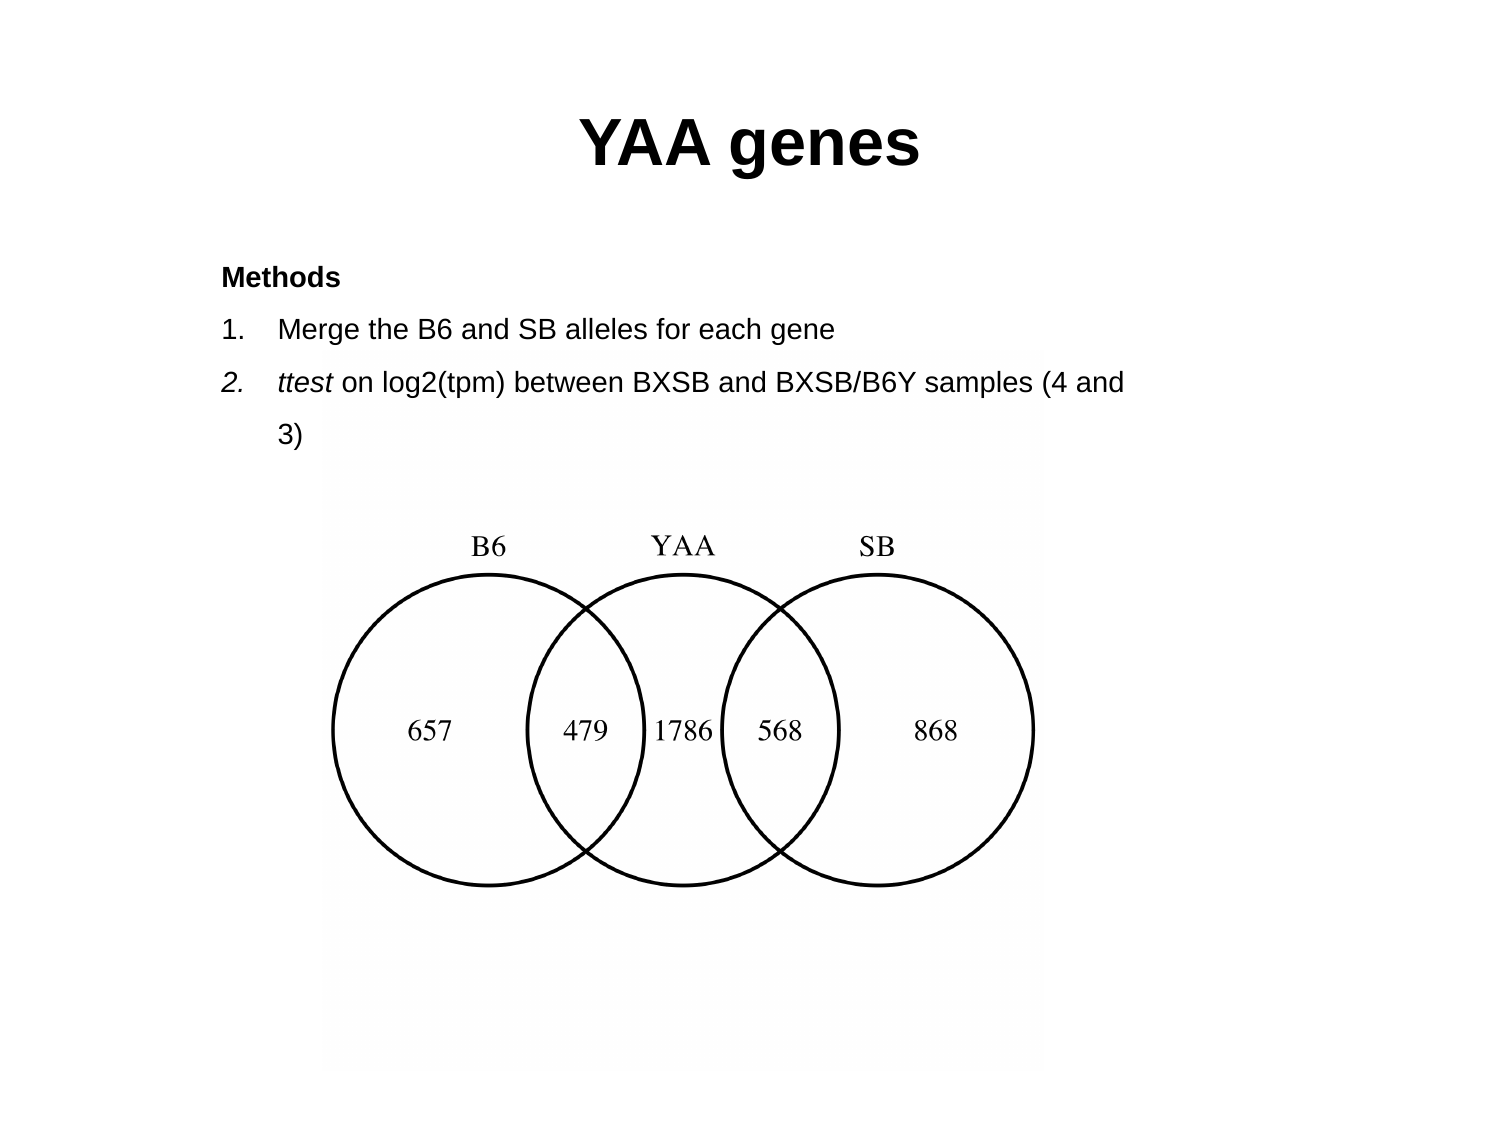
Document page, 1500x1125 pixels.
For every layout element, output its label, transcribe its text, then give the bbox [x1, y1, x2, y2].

title YAA genes [75, 45, 1425, 233]
picture [322, 349, 1044, 1072]
text_box Methods Merge the B6 and SB alleles for each gene ttest on log2(tpm) between BXSB and BXSB/B6Y samples (4 and 3) [206, 233, 1165, 458]
